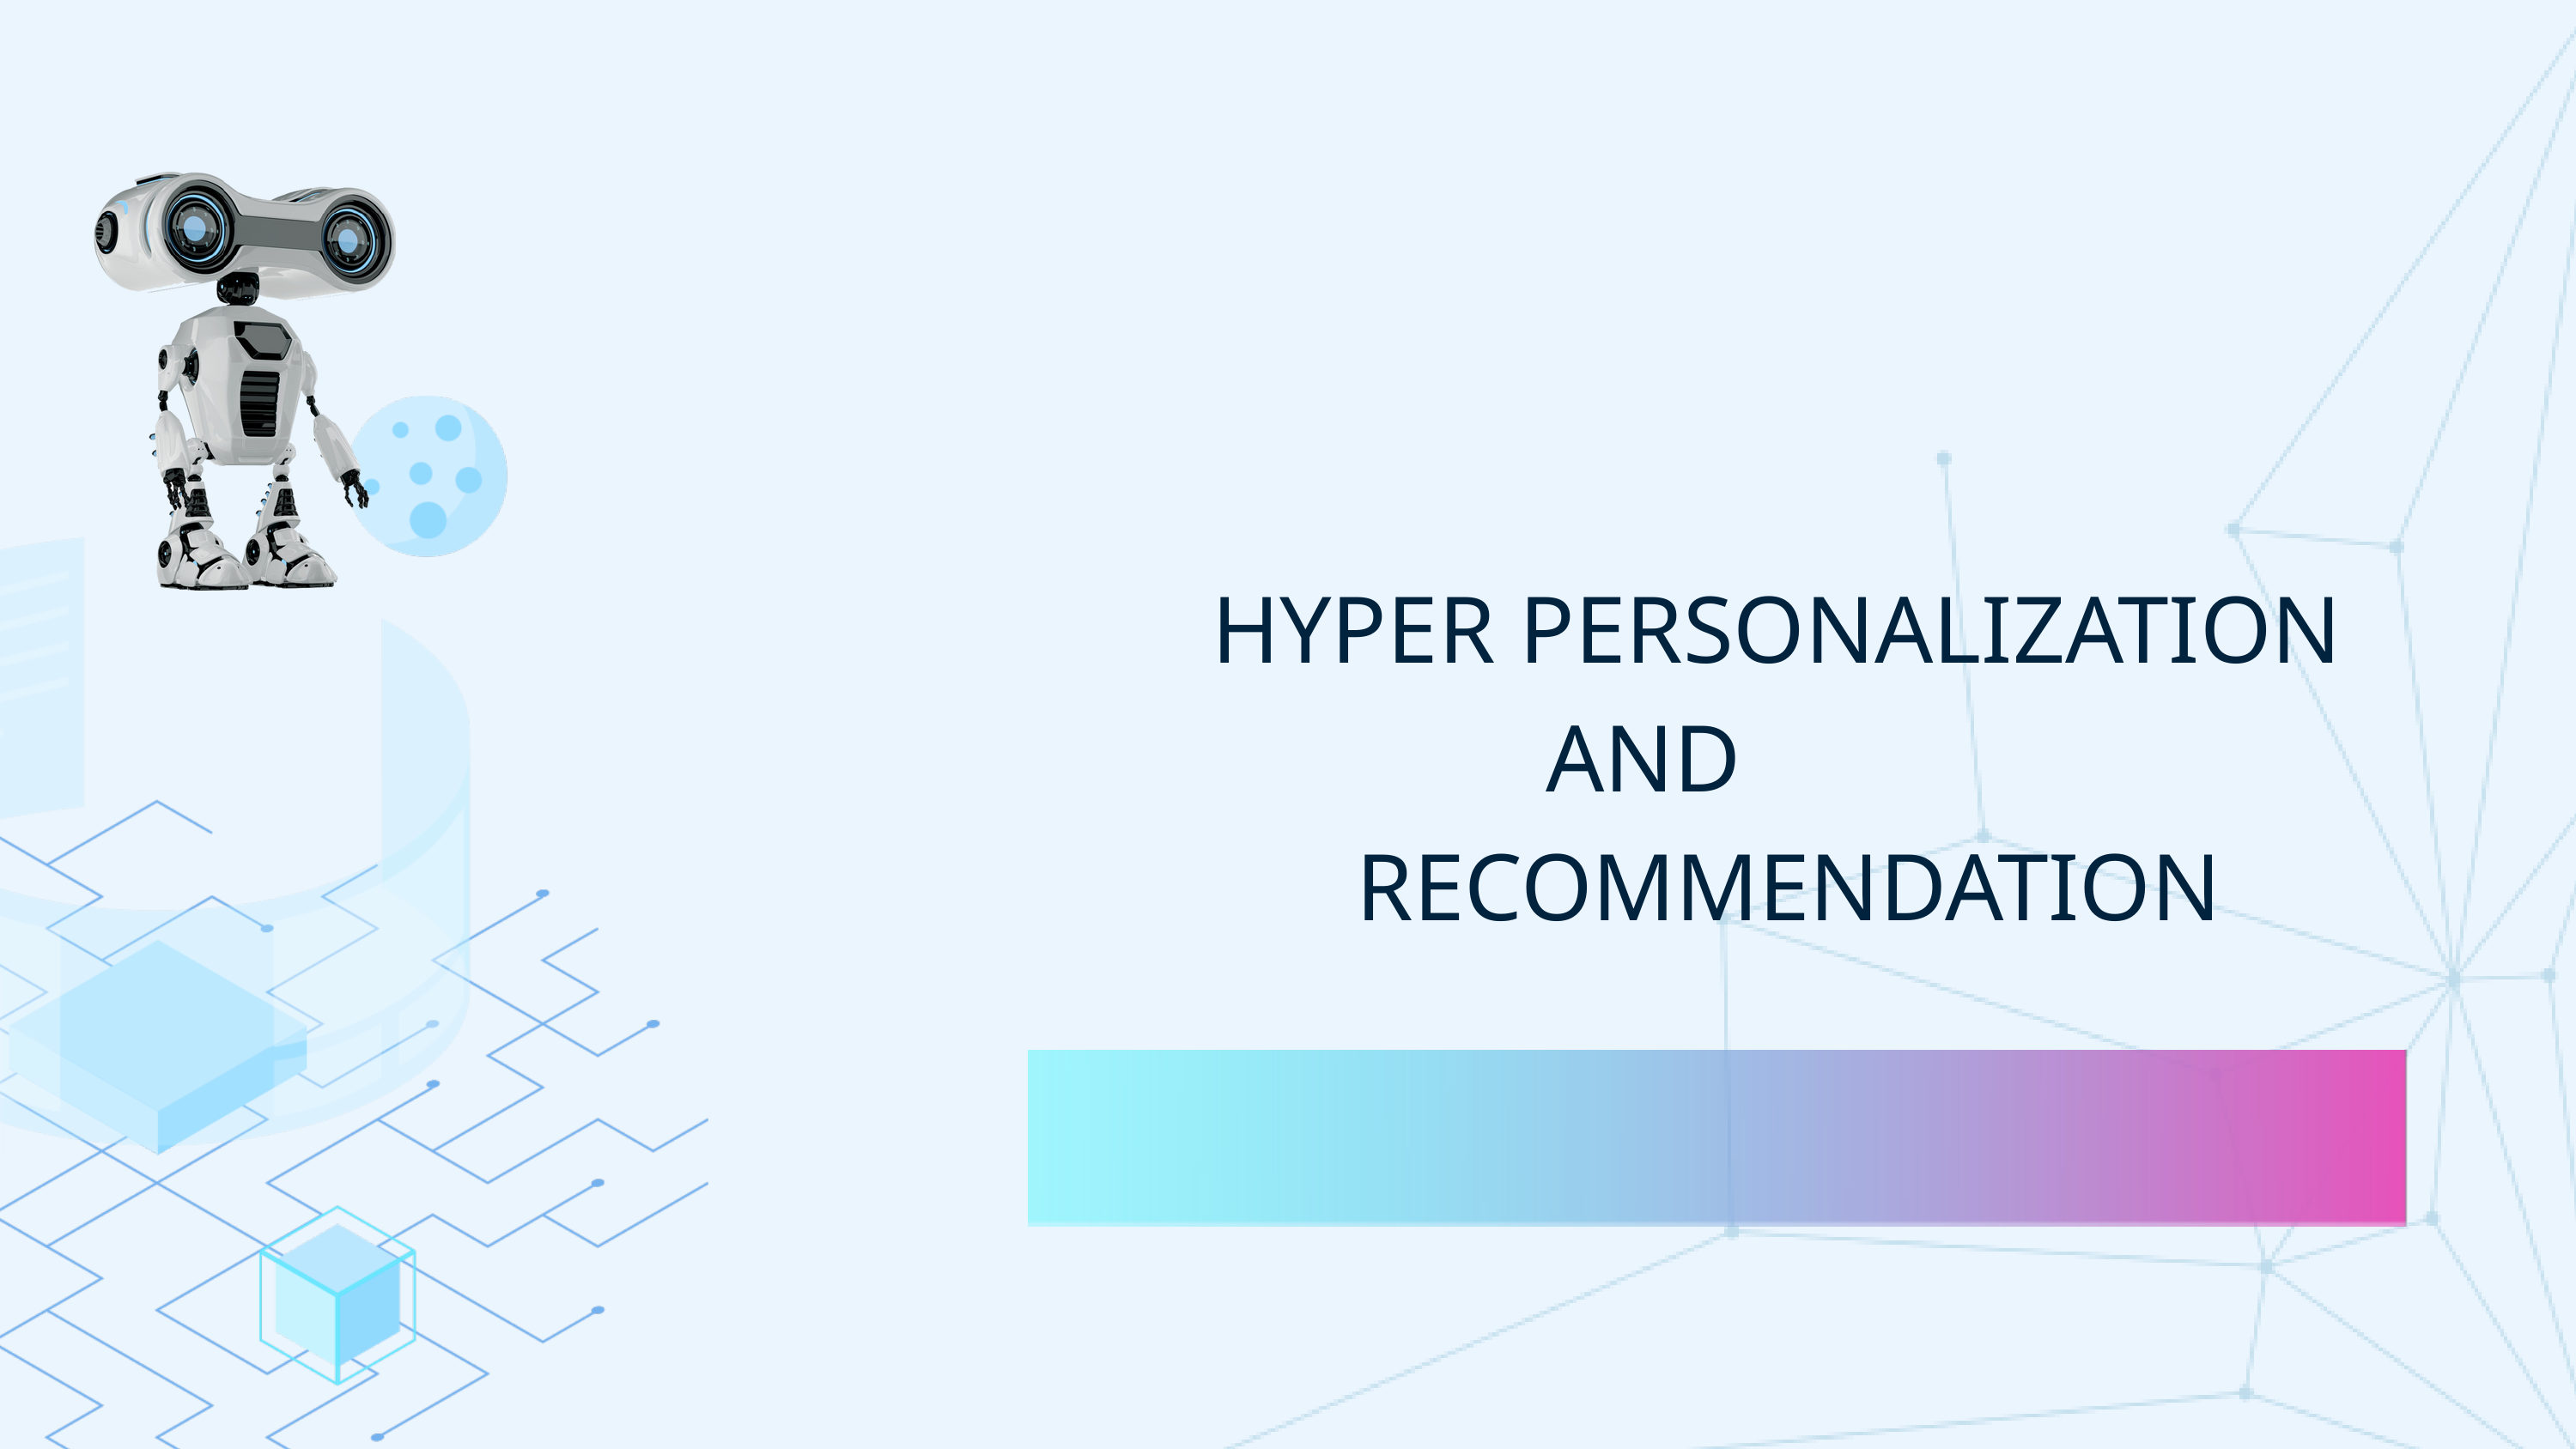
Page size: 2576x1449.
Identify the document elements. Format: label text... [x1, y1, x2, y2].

text_box [94, 172, 397, 591]
text_box [1028, 1050, 2411, 1227]
text_box [0, 396, 709, 1449]
text_box HYPER PERSONALIZATION AND RECOMMENDATION [997, 553, 2556, 939]
text_box [1066, 0, 2576, 1449]
